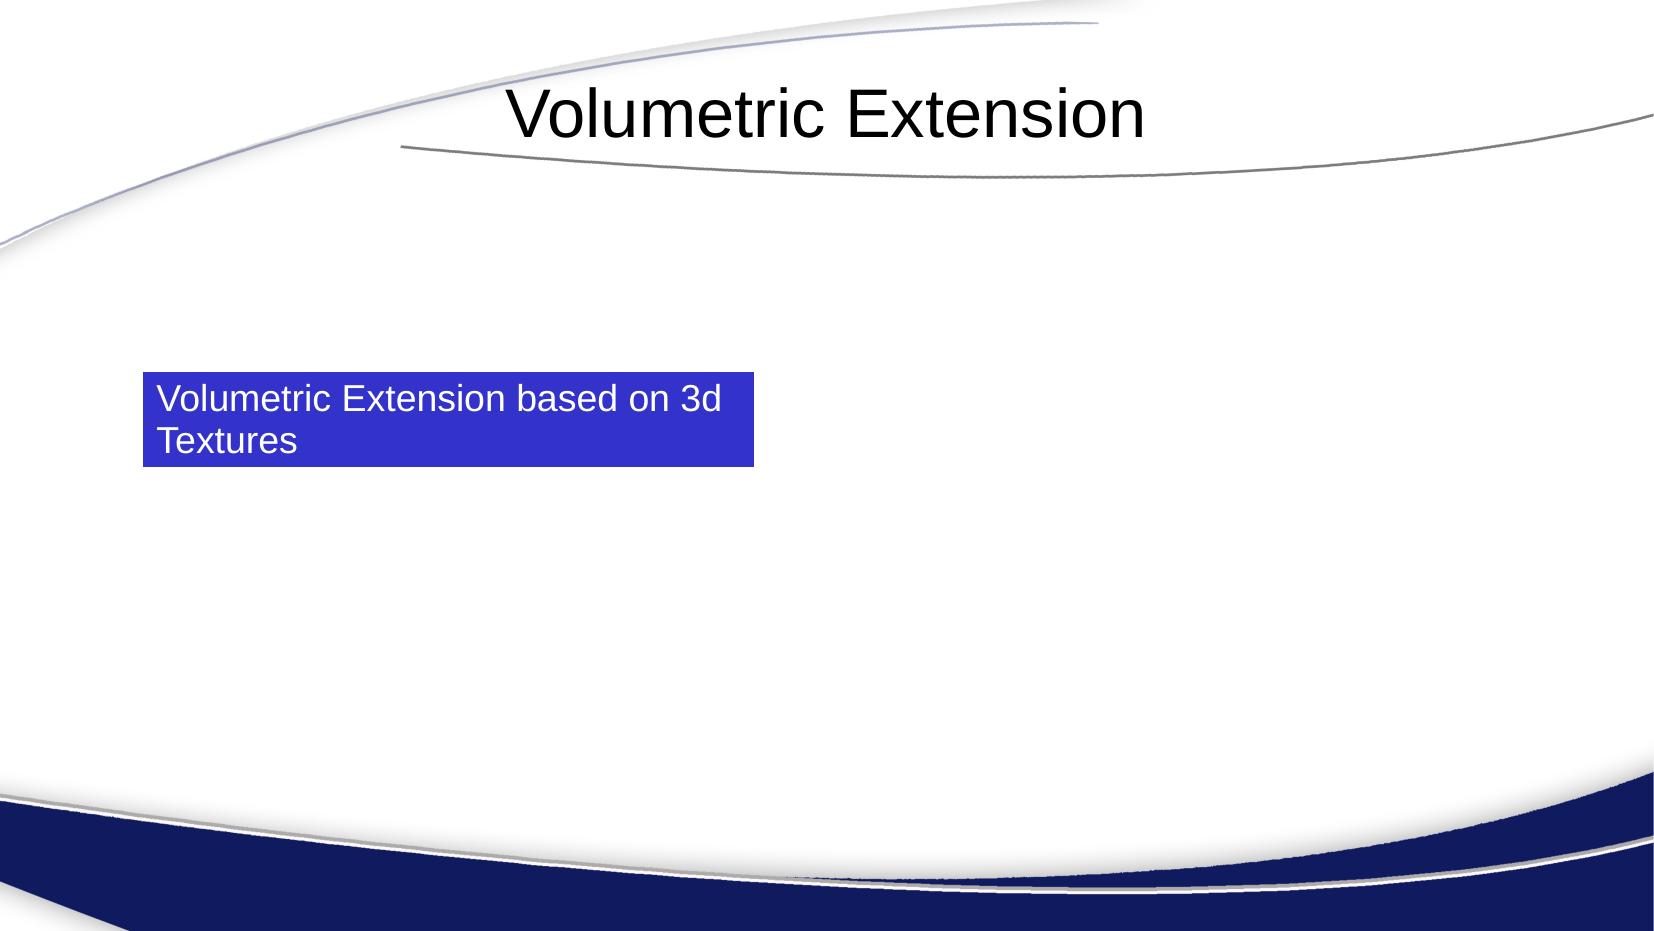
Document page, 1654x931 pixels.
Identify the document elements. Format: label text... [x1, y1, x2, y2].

picture [0, 0, 1654, 931]
title Volumetric Extension [82, 36, 1571, 192]
text_box Volumetric Extension based on 3d Textures [140, 369, 757, 470]
